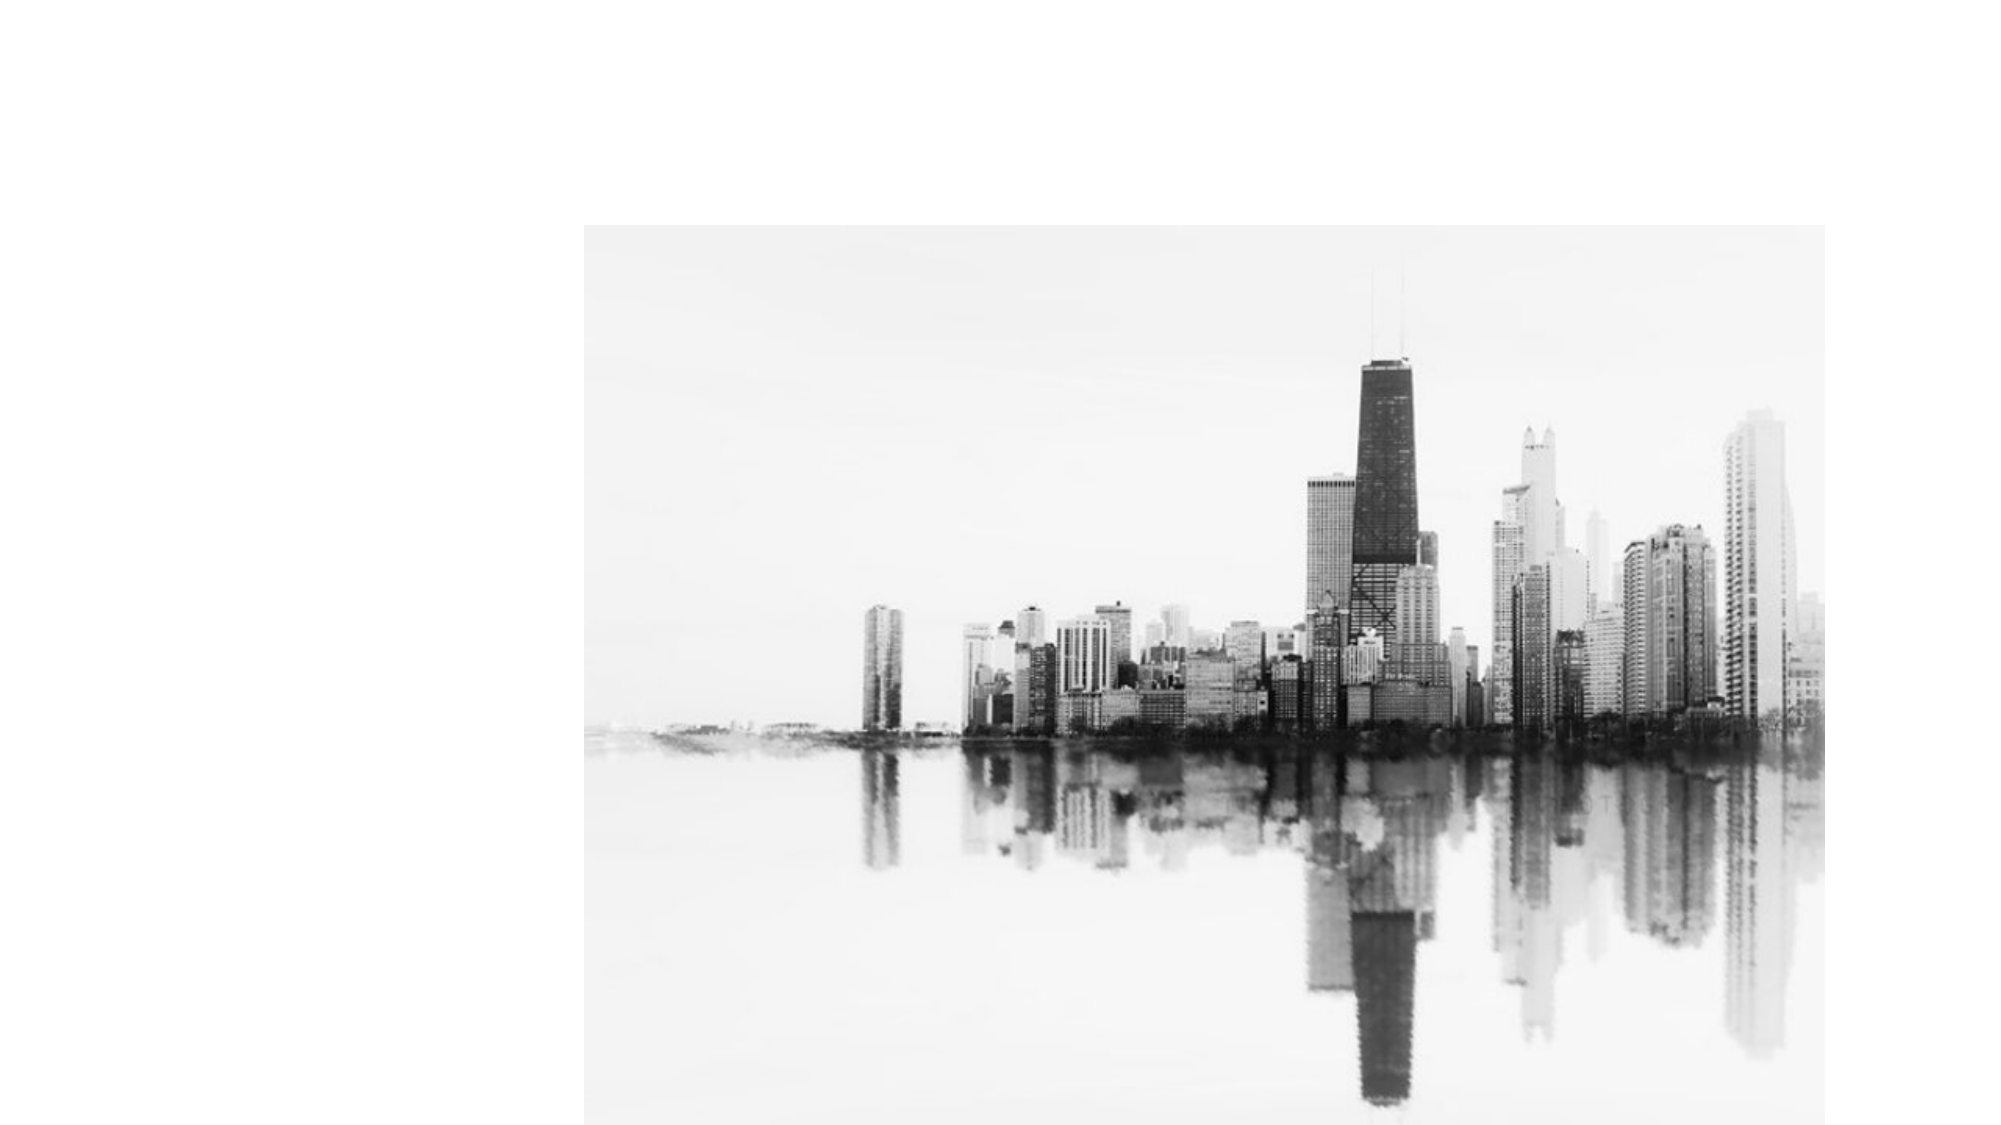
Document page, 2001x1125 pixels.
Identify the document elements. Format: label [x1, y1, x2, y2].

picture [584, 225, 1825, 1125]
